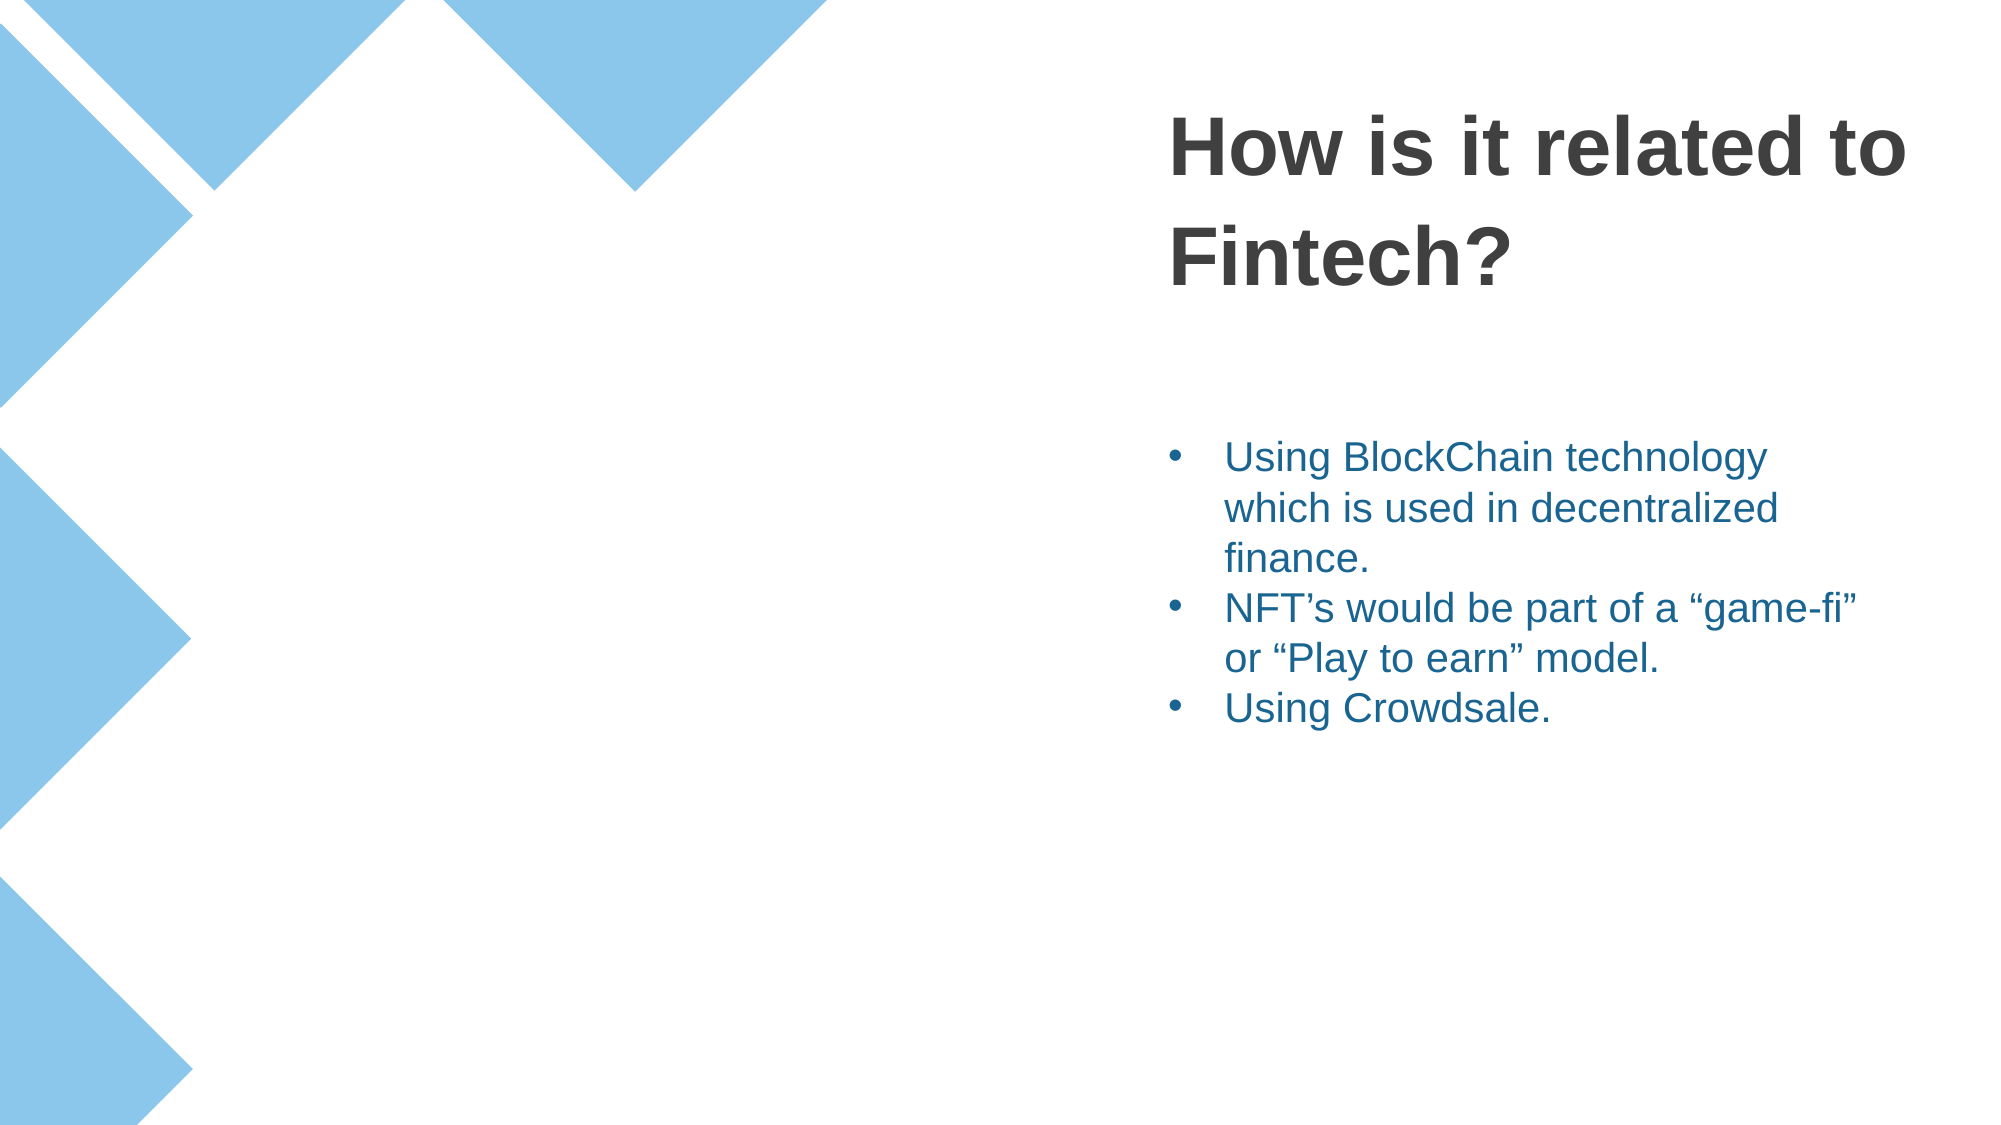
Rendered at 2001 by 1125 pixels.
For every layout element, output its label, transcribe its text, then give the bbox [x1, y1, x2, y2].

text_box How is it related to Fintech? [1153, 48, 1960, 336]
text_box [443, 0, 827, 192]
text_box [0, 876, 193, 1125]
text_box Using BlockChain technology which is used in decentralized finance. NFT’s would be part of a “game-fi” or “Play to earn” model. Using Crowdsale. [1153, 422, 1878, 788]
text_box [23, 0, 406, 191]
text_box [0, 23, 194, 408]
text_box [0, 447, 192, 830]
